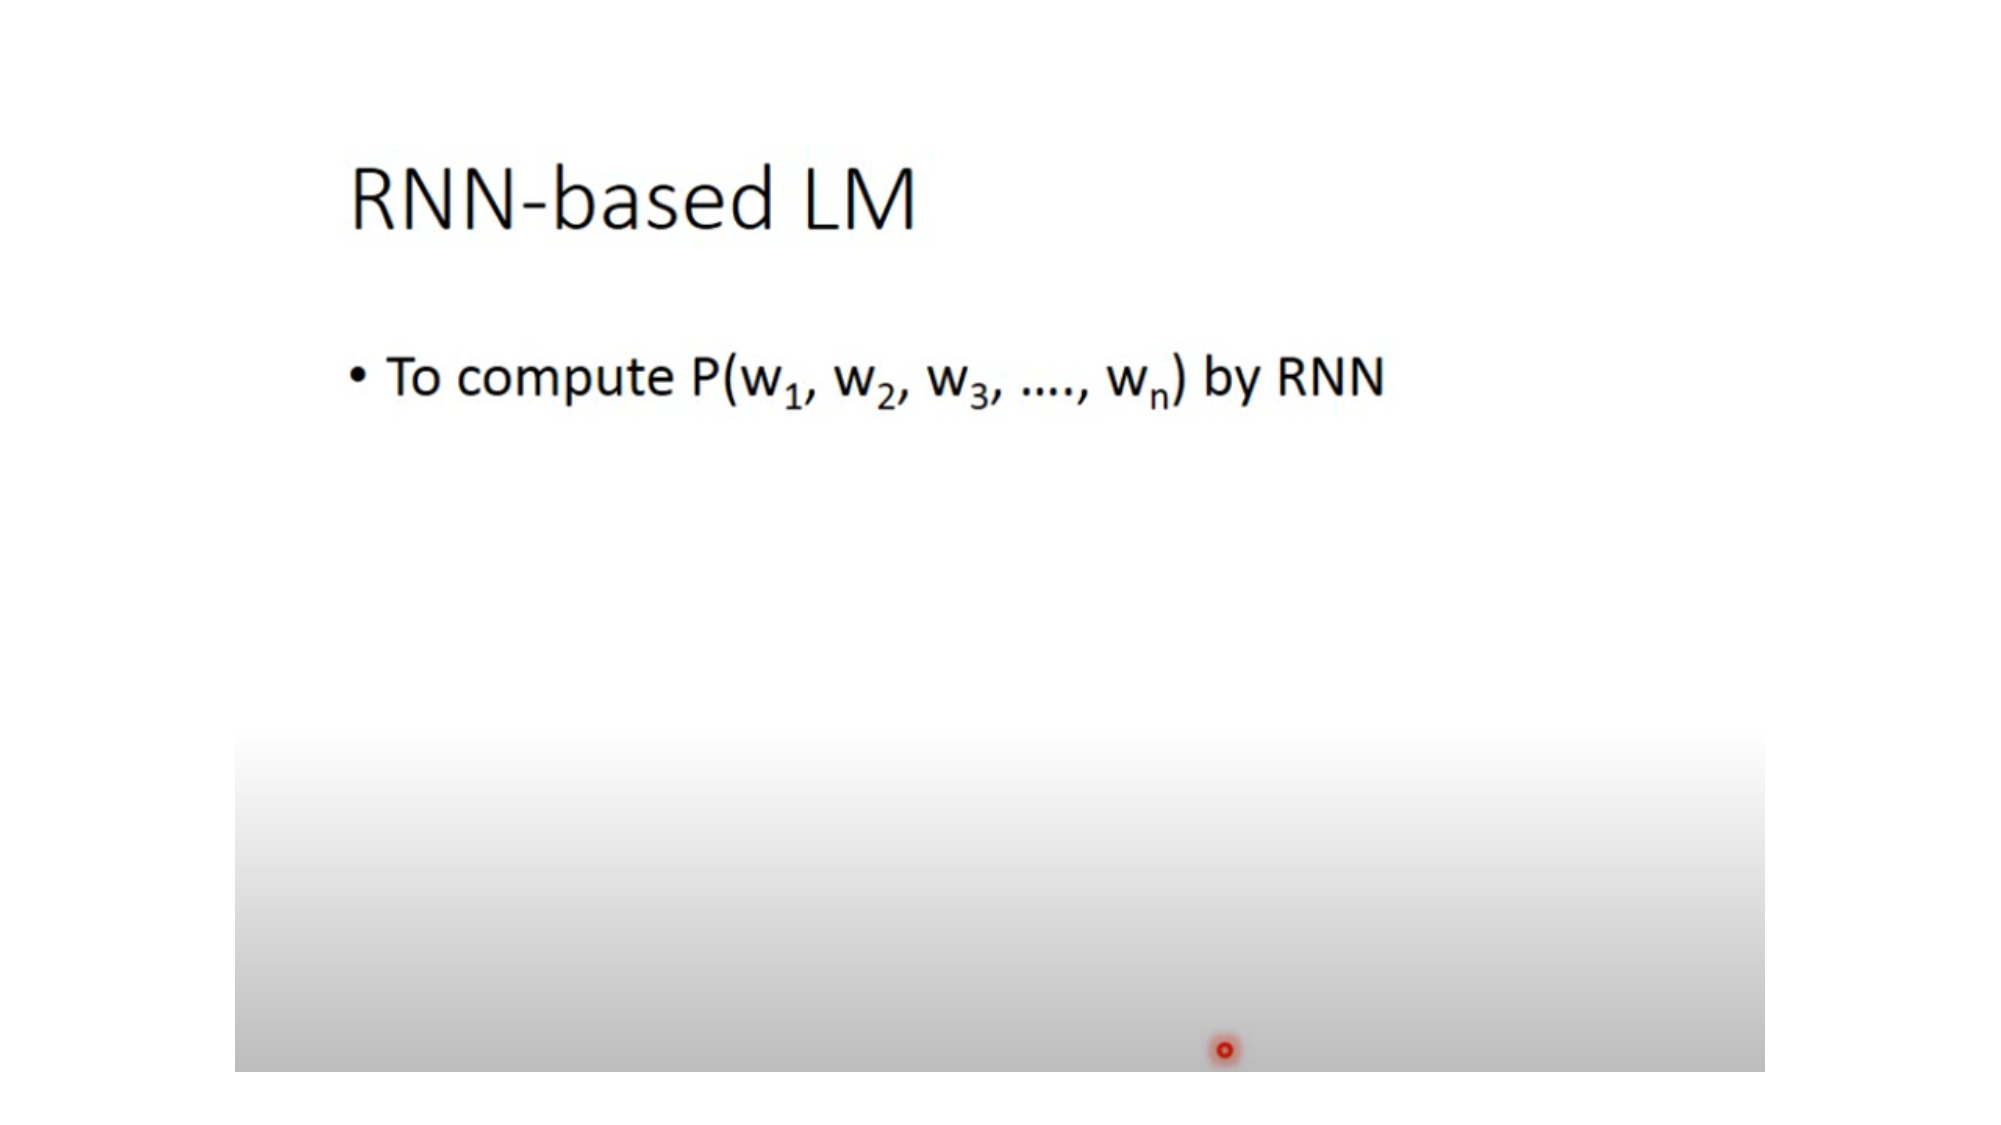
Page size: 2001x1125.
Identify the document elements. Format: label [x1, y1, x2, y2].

picture [235, 53, 1765, 1072]
